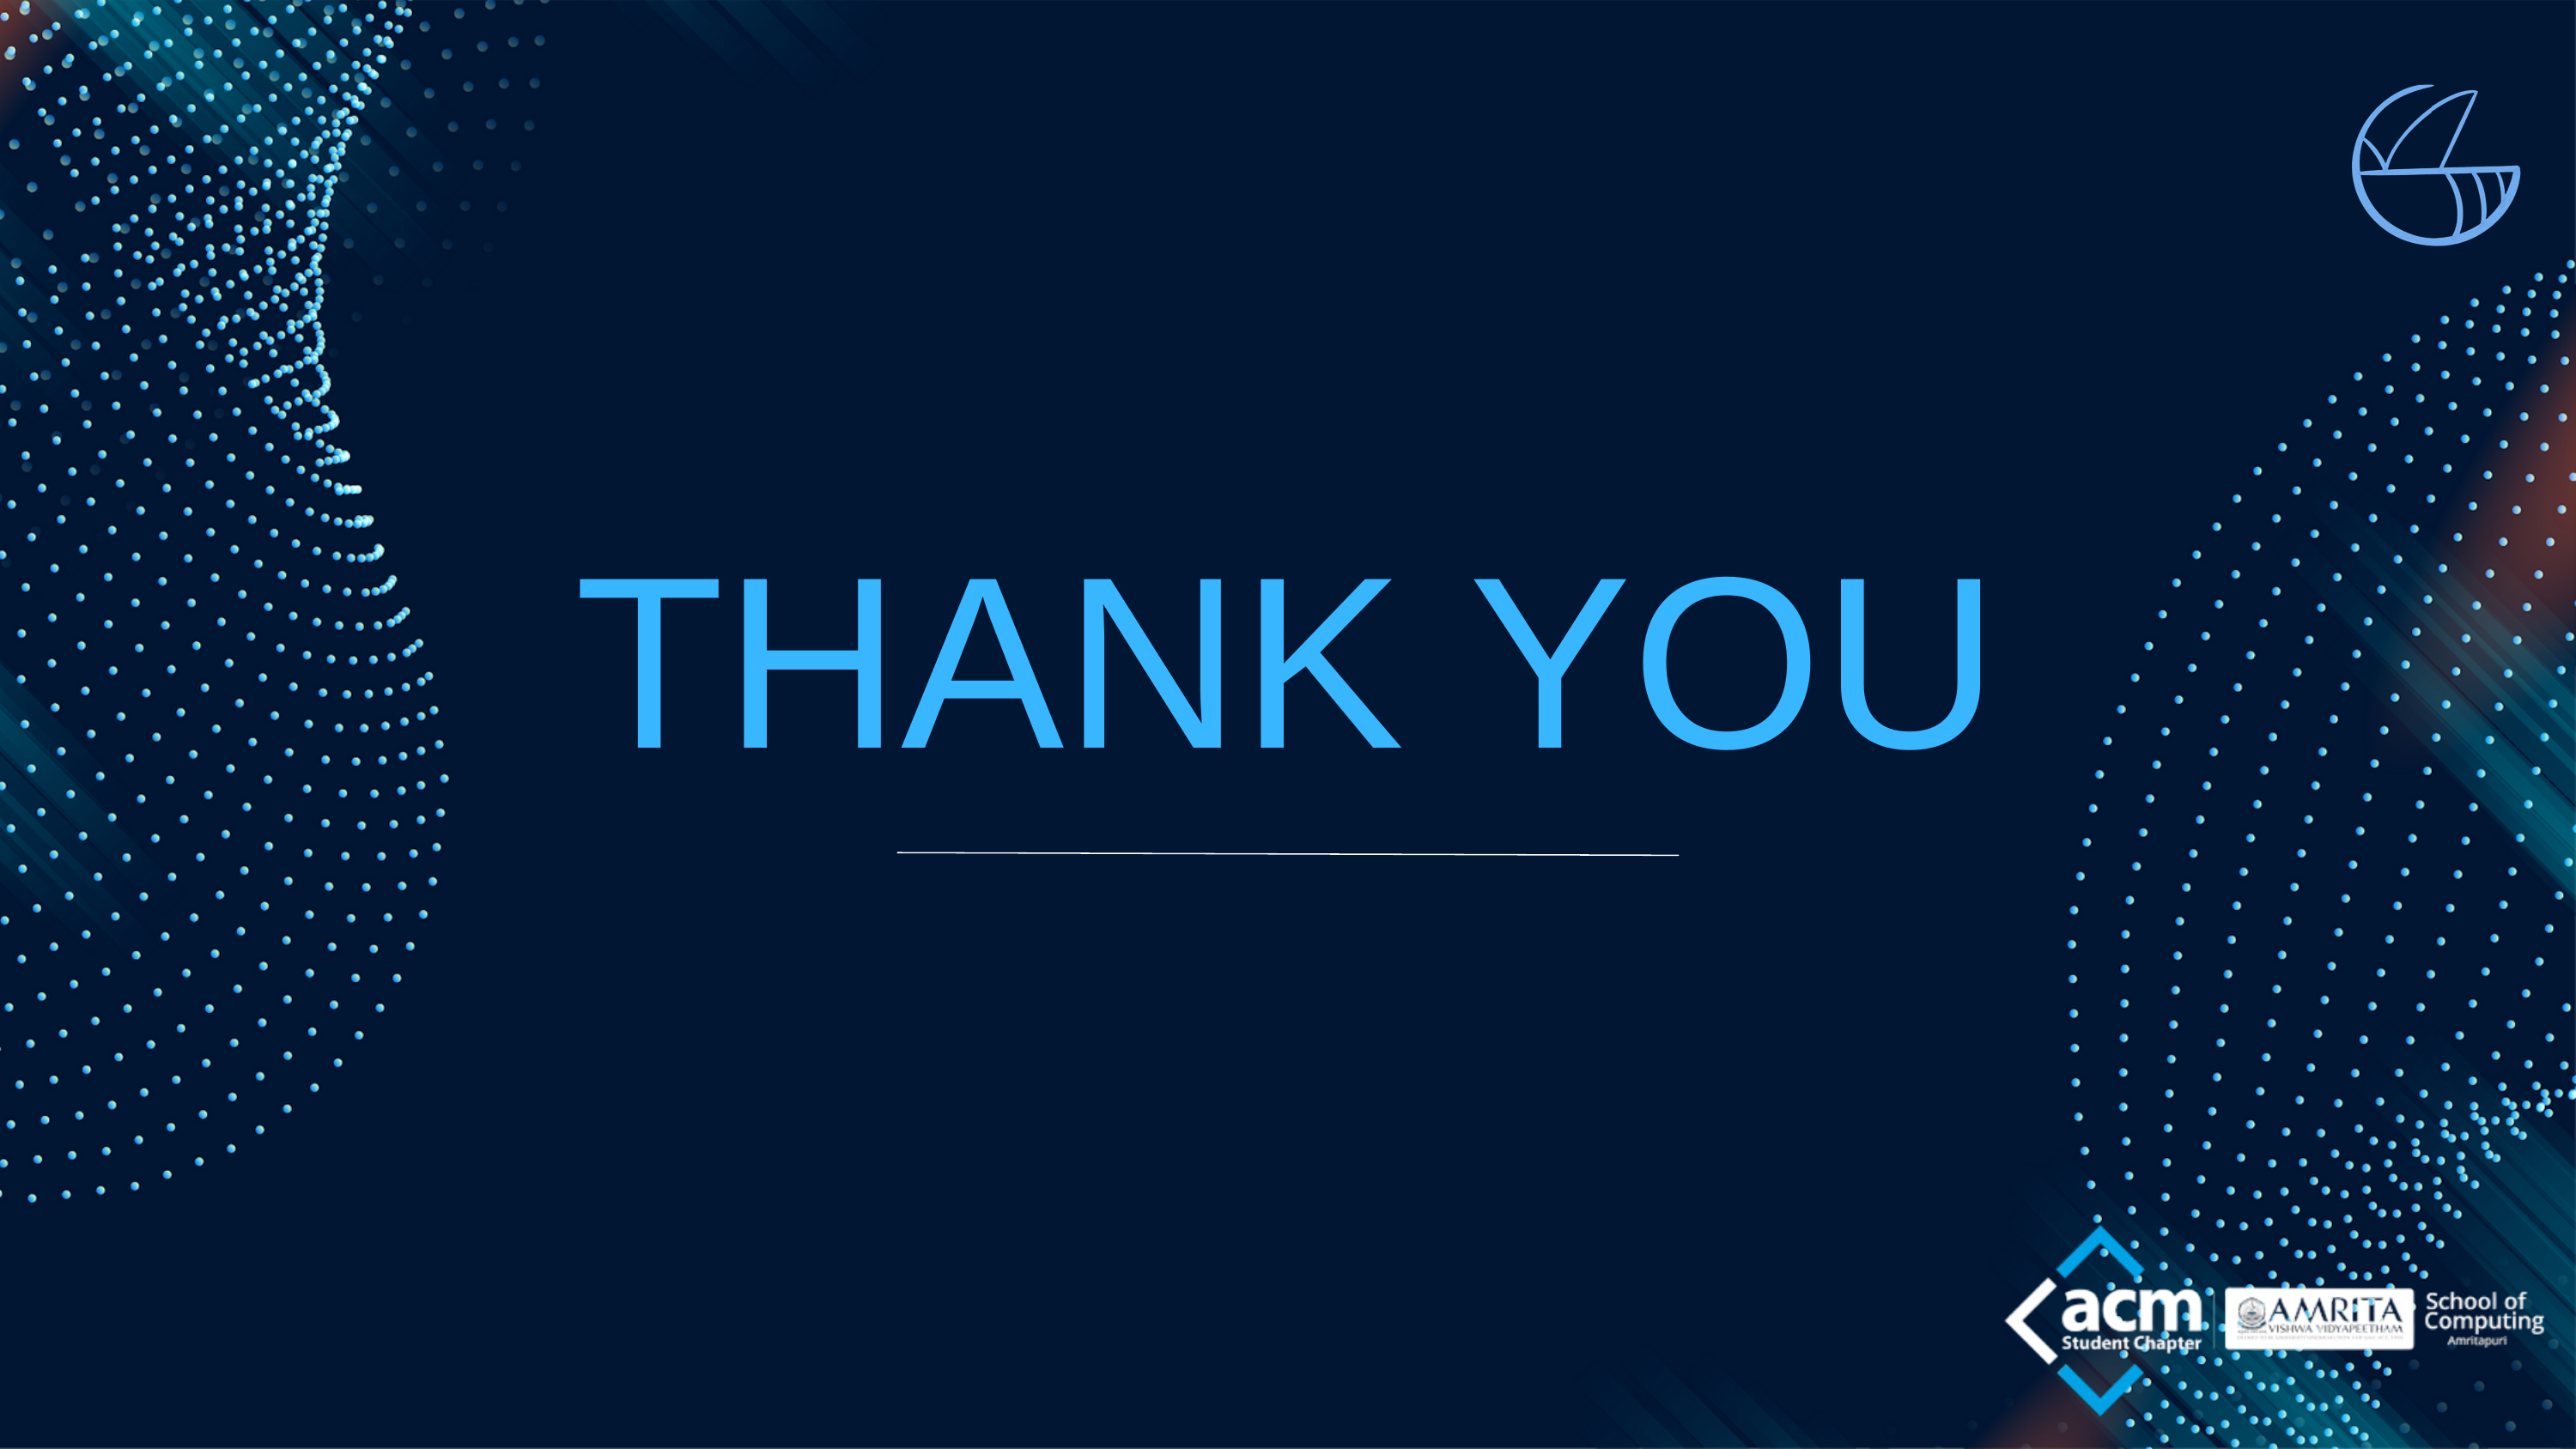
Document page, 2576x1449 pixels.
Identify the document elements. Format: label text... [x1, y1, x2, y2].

text_box [0, 0, 2576, 1449]
text_box [2257, 0, 2576, 425]
text_box [2002, 1219, 2550, 1421]
text_box THANK YOU [554, 502, 2022, 797]
